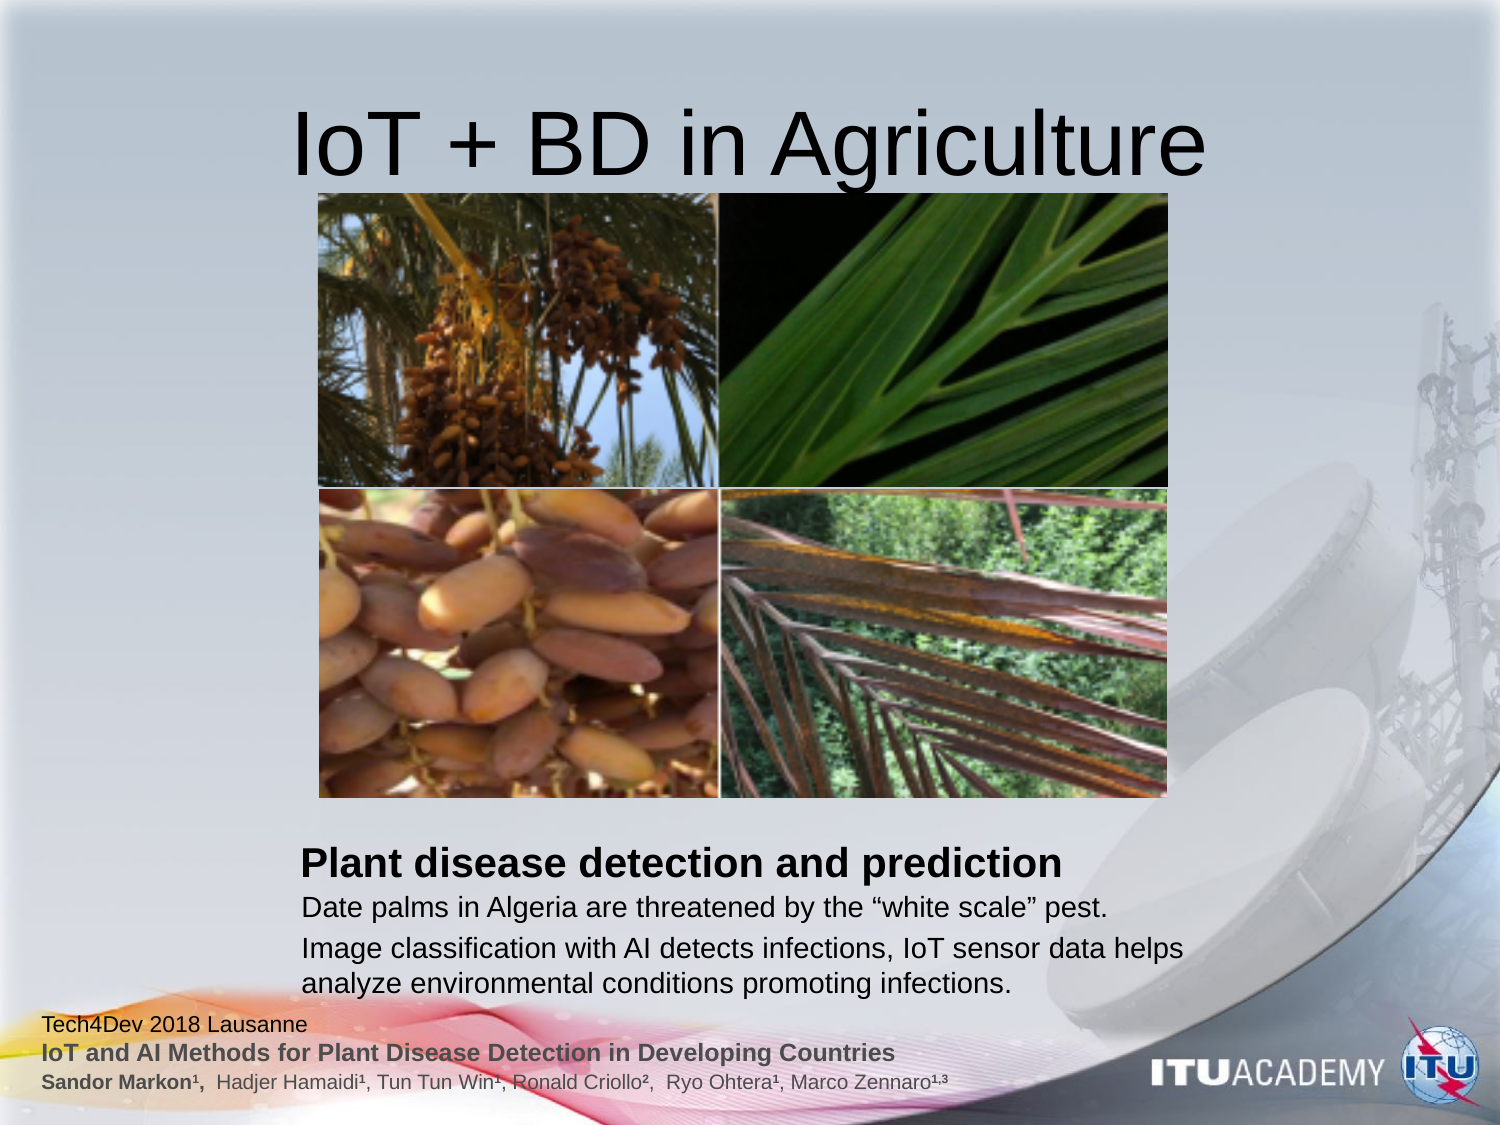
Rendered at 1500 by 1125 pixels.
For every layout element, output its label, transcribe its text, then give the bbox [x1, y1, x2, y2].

picture [0, 0, 1500, 1125]
text_box IoT + BD in Agriculture [74, 45, 1425, 233]
title Plant disease detection and prediction [292, 799, 1194, 894]
text_box Tech4Dev 2018 Lausanne IoT and AI Methods for Plant Disease Detection in Developing Countries Sandor Markon1, Hadjer Hamaidi1, Tun Tun Win1, Ronald Criollo2, Ryo Ohtera1, Marco Zennaro1,3 [33, 1001, 956, 1102]
list Date palms in Algeria are threatened by the “white scale” pest. Image classification with AI detects infections, IoT sensor data helps analyze environmental conditions promoting infections. [293, 879, 1195, 1013]
